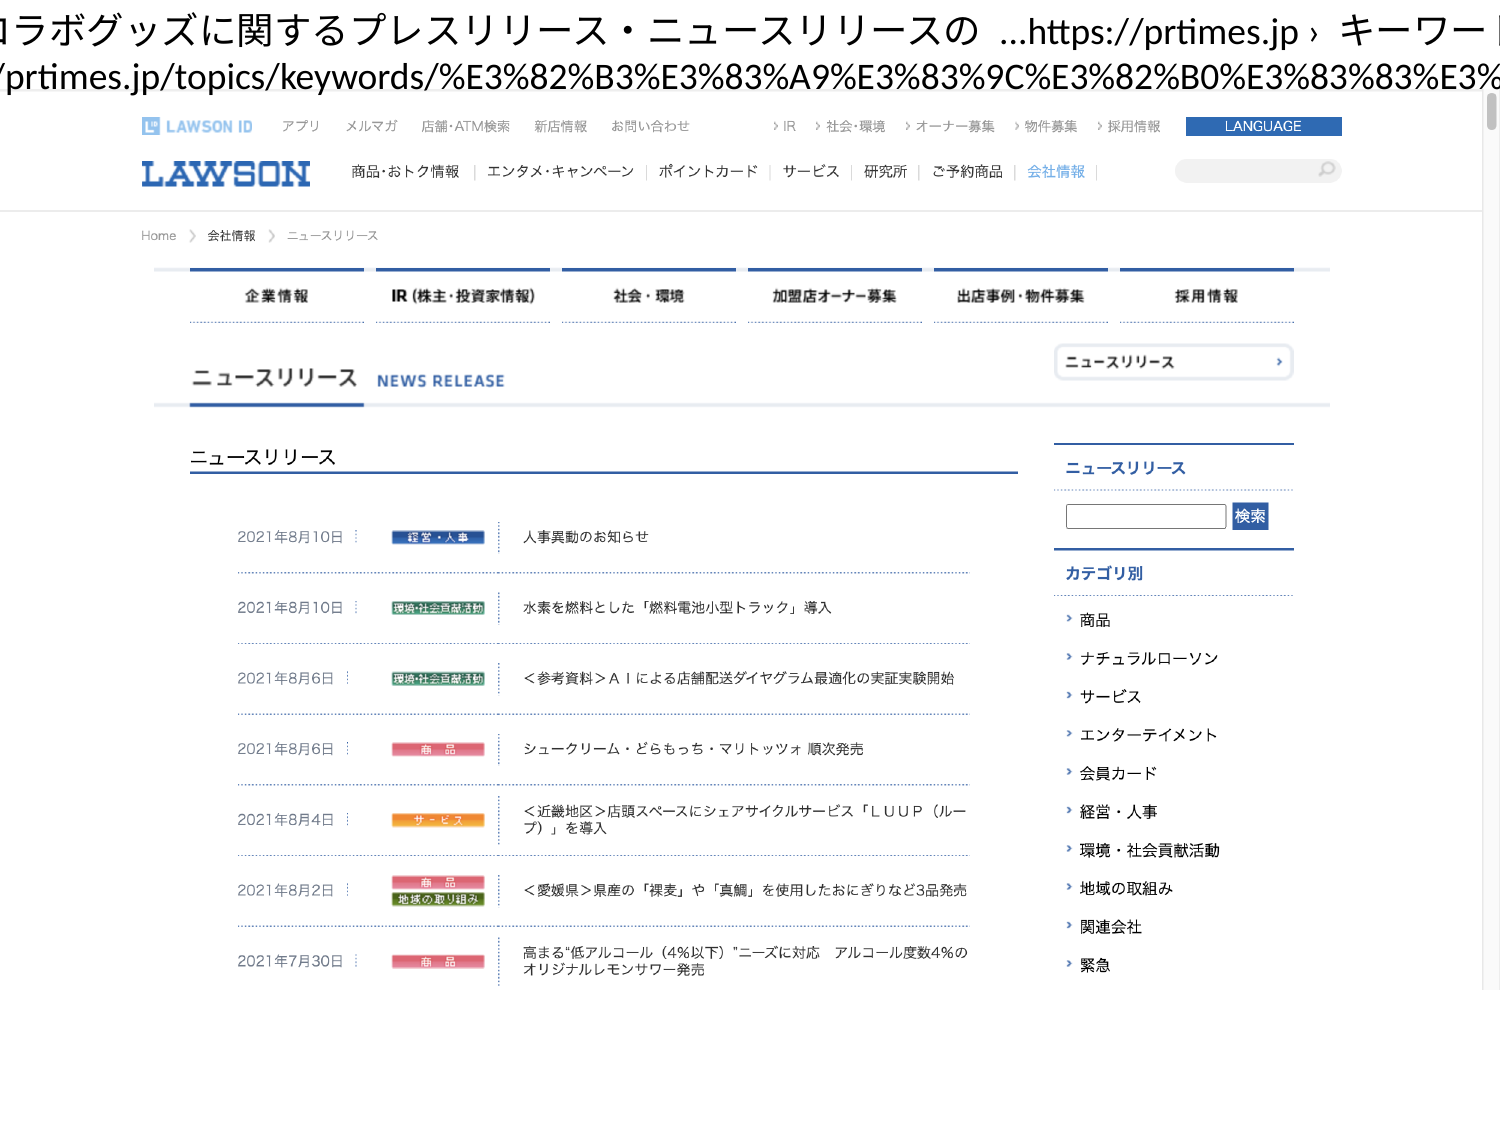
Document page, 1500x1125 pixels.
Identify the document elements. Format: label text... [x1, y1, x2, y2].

text_box コラボグッズに関するプレスリリース・ニュースリリースの ...https://prtimes.jp › キーワード [0, 0, 1500, 44]
text_box https://prtimes.jp/topics/keywords/%E3%82%B3%E3%83%A9%E3%83%9C%E3%82%B0%E3%83%83%E3%82%BA [0, 44, 1500, 89]
picture [0, 89, 1500, 991]
